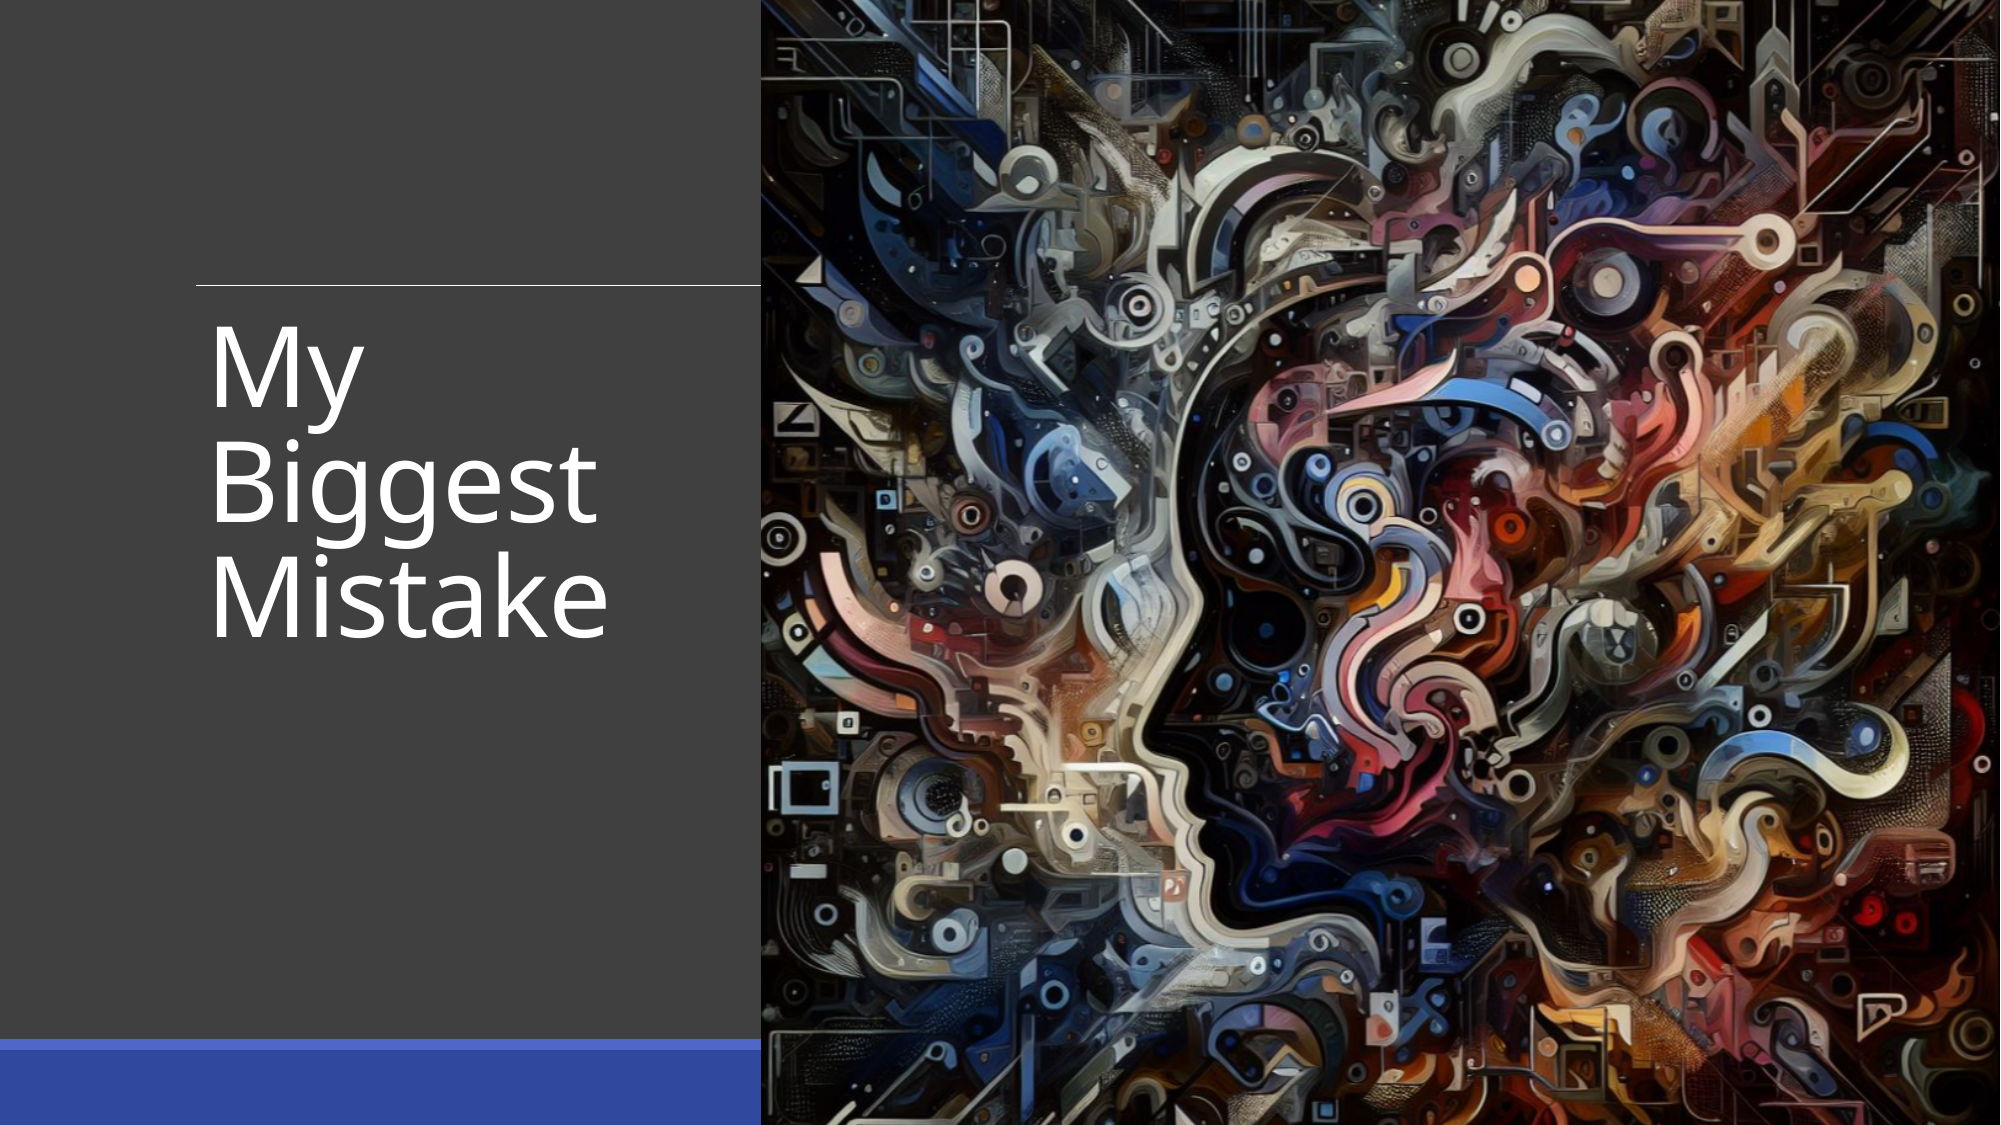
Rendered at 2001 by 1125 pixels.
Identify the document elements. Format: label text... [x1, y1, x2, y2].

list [760, 0, 2000, 1125]
title My Biggest Mistake [191, 187, 726, 668]
